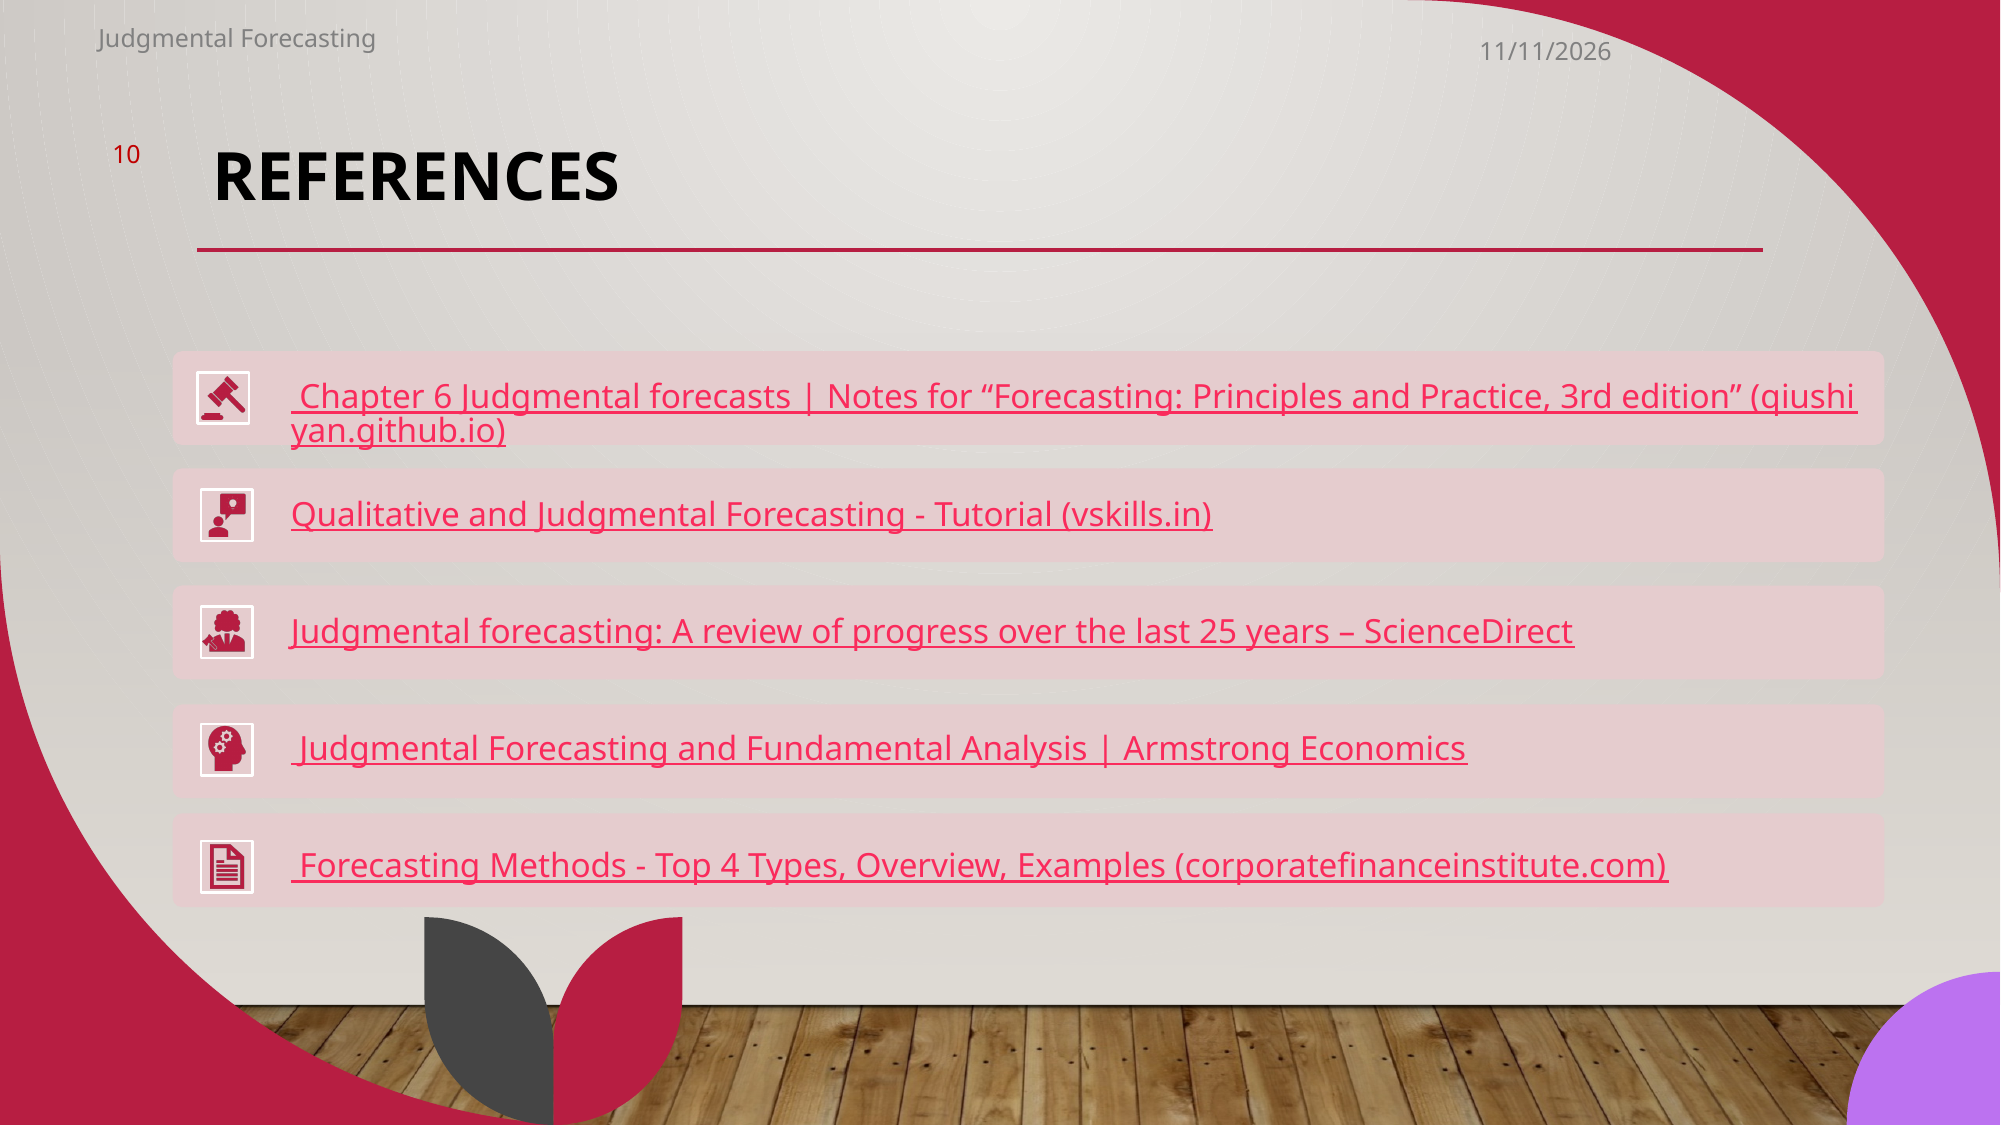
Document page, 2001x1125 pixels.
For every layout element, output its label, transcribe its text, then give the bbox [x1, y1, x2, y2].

footer Judgmental Forecasting [0, 22, 576, 83]
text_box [172, 350, 1885, 915]
picture [548, 1005, 559, 1033]
text_box 10 [97, 130, 248, 176]
title REFERENCES [197, 4, 1802, 223]
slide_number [1464, 22, 1755, 83]
picture [236, 1005, 511, 1119]
picture [576, 1005, 1903, 1125]
